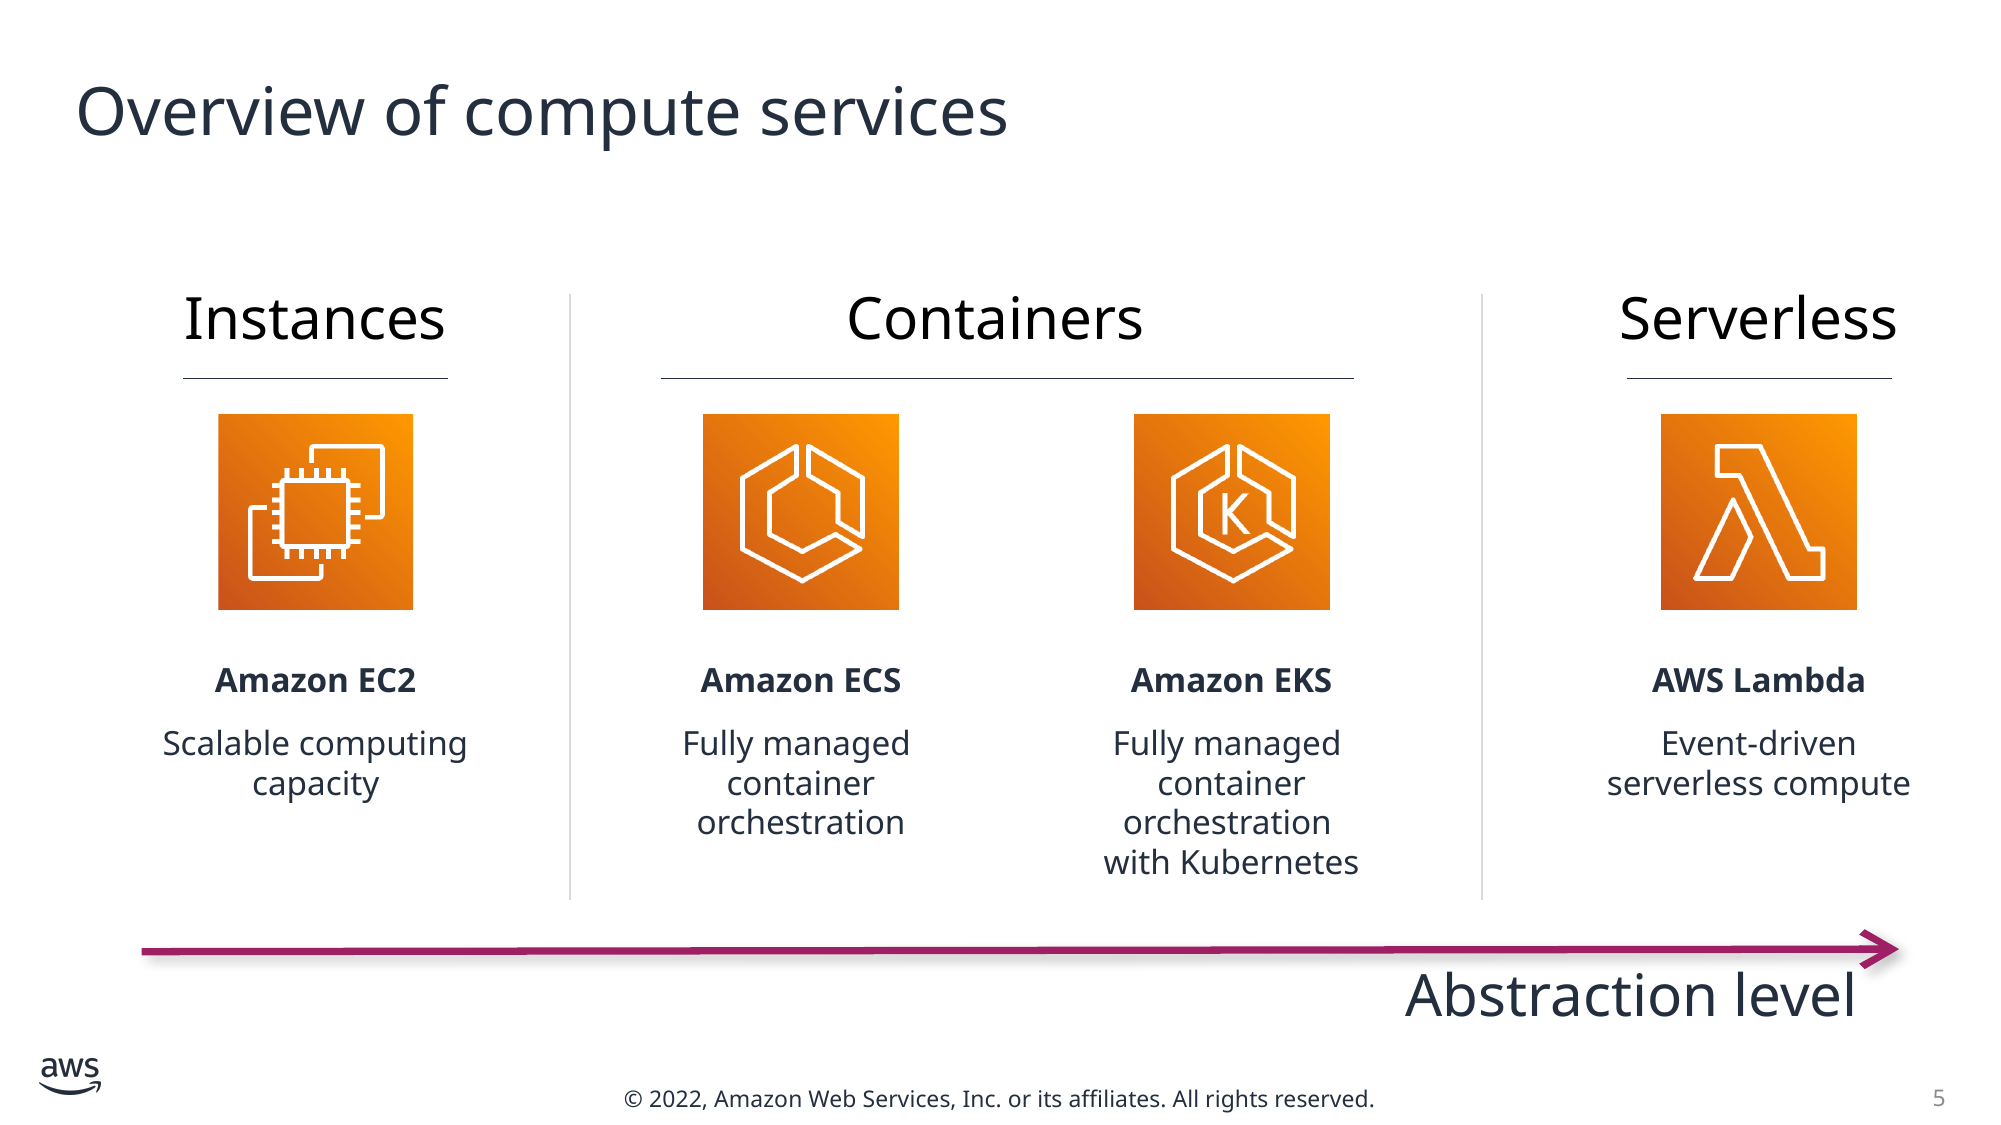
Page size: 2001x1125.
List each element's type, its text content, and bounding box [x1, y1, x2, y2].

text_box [141, 948, 1900, 952]
text_box Serverless [1584, 273, 1935, 359]
list AWS Lambda Event-driven serverless compute [1588, 651, 1930, 702]
text_box Instances [126, 273, 506, 359]
picture [1134, 414, 1330, 611]
list Amazon ECS Fully managed container orchestration [620, 651, 982, 702]
picture [39, 1058, 101, 1095]
list Amazon EKS Fully managed container orchestration with Kubernetes [1066, 651, 1397, 702]
title Overview of compute services [60, 49, 1958, 170]
picture [703, 414, 899, 611]
text_box Abstraction level [1352, 966, 1873, 1035]
list Amazon EC2 Scalable computing capacity [95, 651, 536, 701]
text_box Containers [805, 273, 1186, 359]
picture [1661, 414, 1857, 611]
picture [218, 414, 414, 611]
slide_number 5 [1881, 1077, 1961, 1121]
